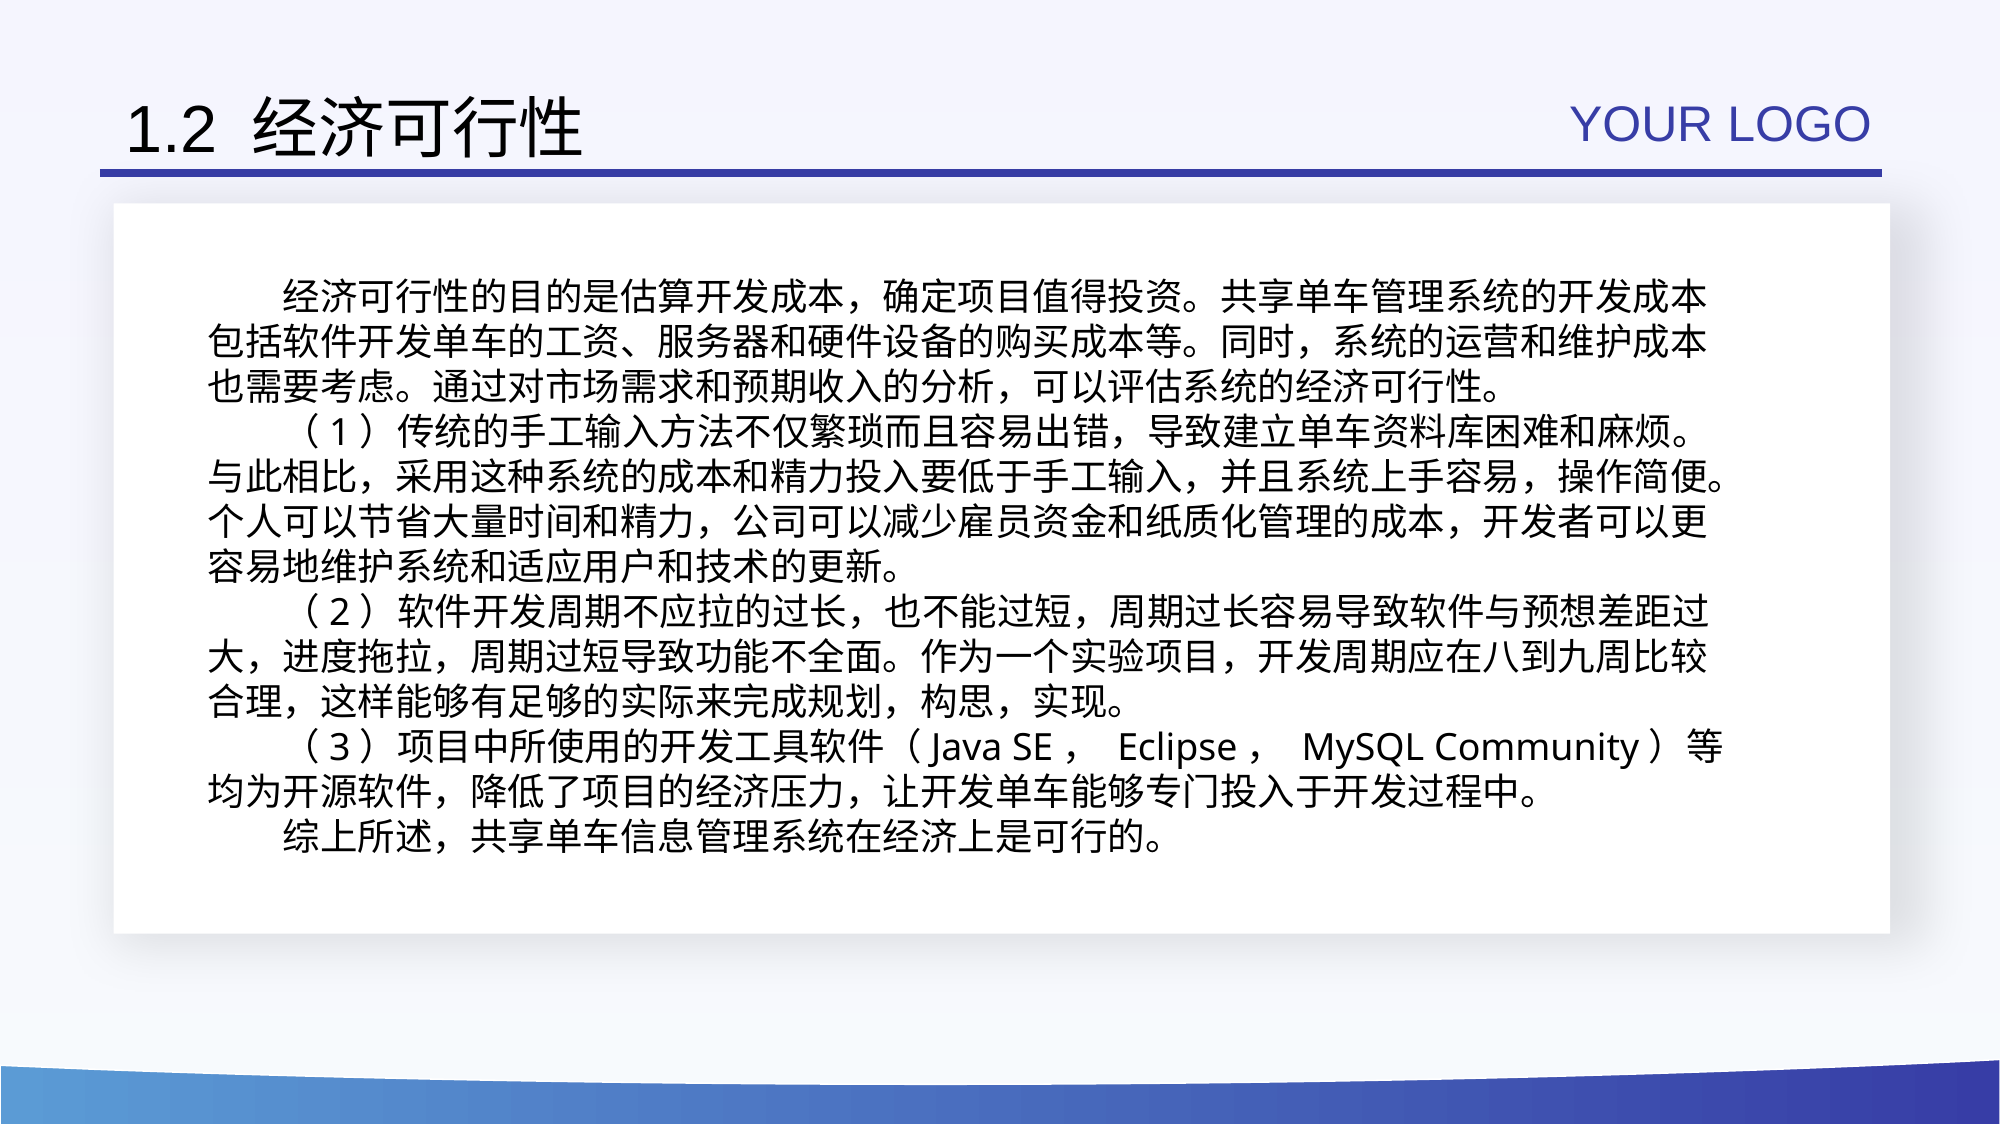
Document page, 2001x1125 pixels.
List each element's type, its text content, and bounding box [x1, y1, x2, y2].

text_box 经济可行性的目的是估算开发成本，确定项目值得投资。共享单车管理系统的开发成本包括软件开发单车的工资、服务器和硬件设备的购买成本等。同时，系统的运营和维护成本也需要考虑。通过对市场需求和预期收入的分析，可以评估系统的经济可行性。 （1）传统的手工输入方法不仅繁琐而且容易出错，导致建立单车资料库困难和麻烦。与此相比，采用这种系统的成本和精力投入要低于手工输入，并且系统上手容易，操作简便。个人可以节省大量时间和精力，公司可以减少雇员资金和纸质化管理的成本，开发者可以更容易地维护系统和适应用户和技术的更新。 （2）软件开发周期不应拉的过长，也不能过短，周期过长容易导致软件与预想差距过大，进度拖拉，周期过短导致功能不全面。作为一个实验项目，开发周期应在八到九周比较合理，这样能够有足够的实际来完成规划，构思，实现。 （3）项目中所使用的开发工具软件（Java SE， Eclipse， MySQL Community）等均为开源软件，降低了项目的经济压力，让开发单车能够专门投入于开发过程中。 综上所述，共享单车信息管理系统在经济上是可行的。 [192, 265, 1752, 866]
text_box 0 [113, 202, 1891, 935]
text_box [0, 1059, 2000, 1125]
title 1.2 经济可行性 [109, 0, 1890, 175]
